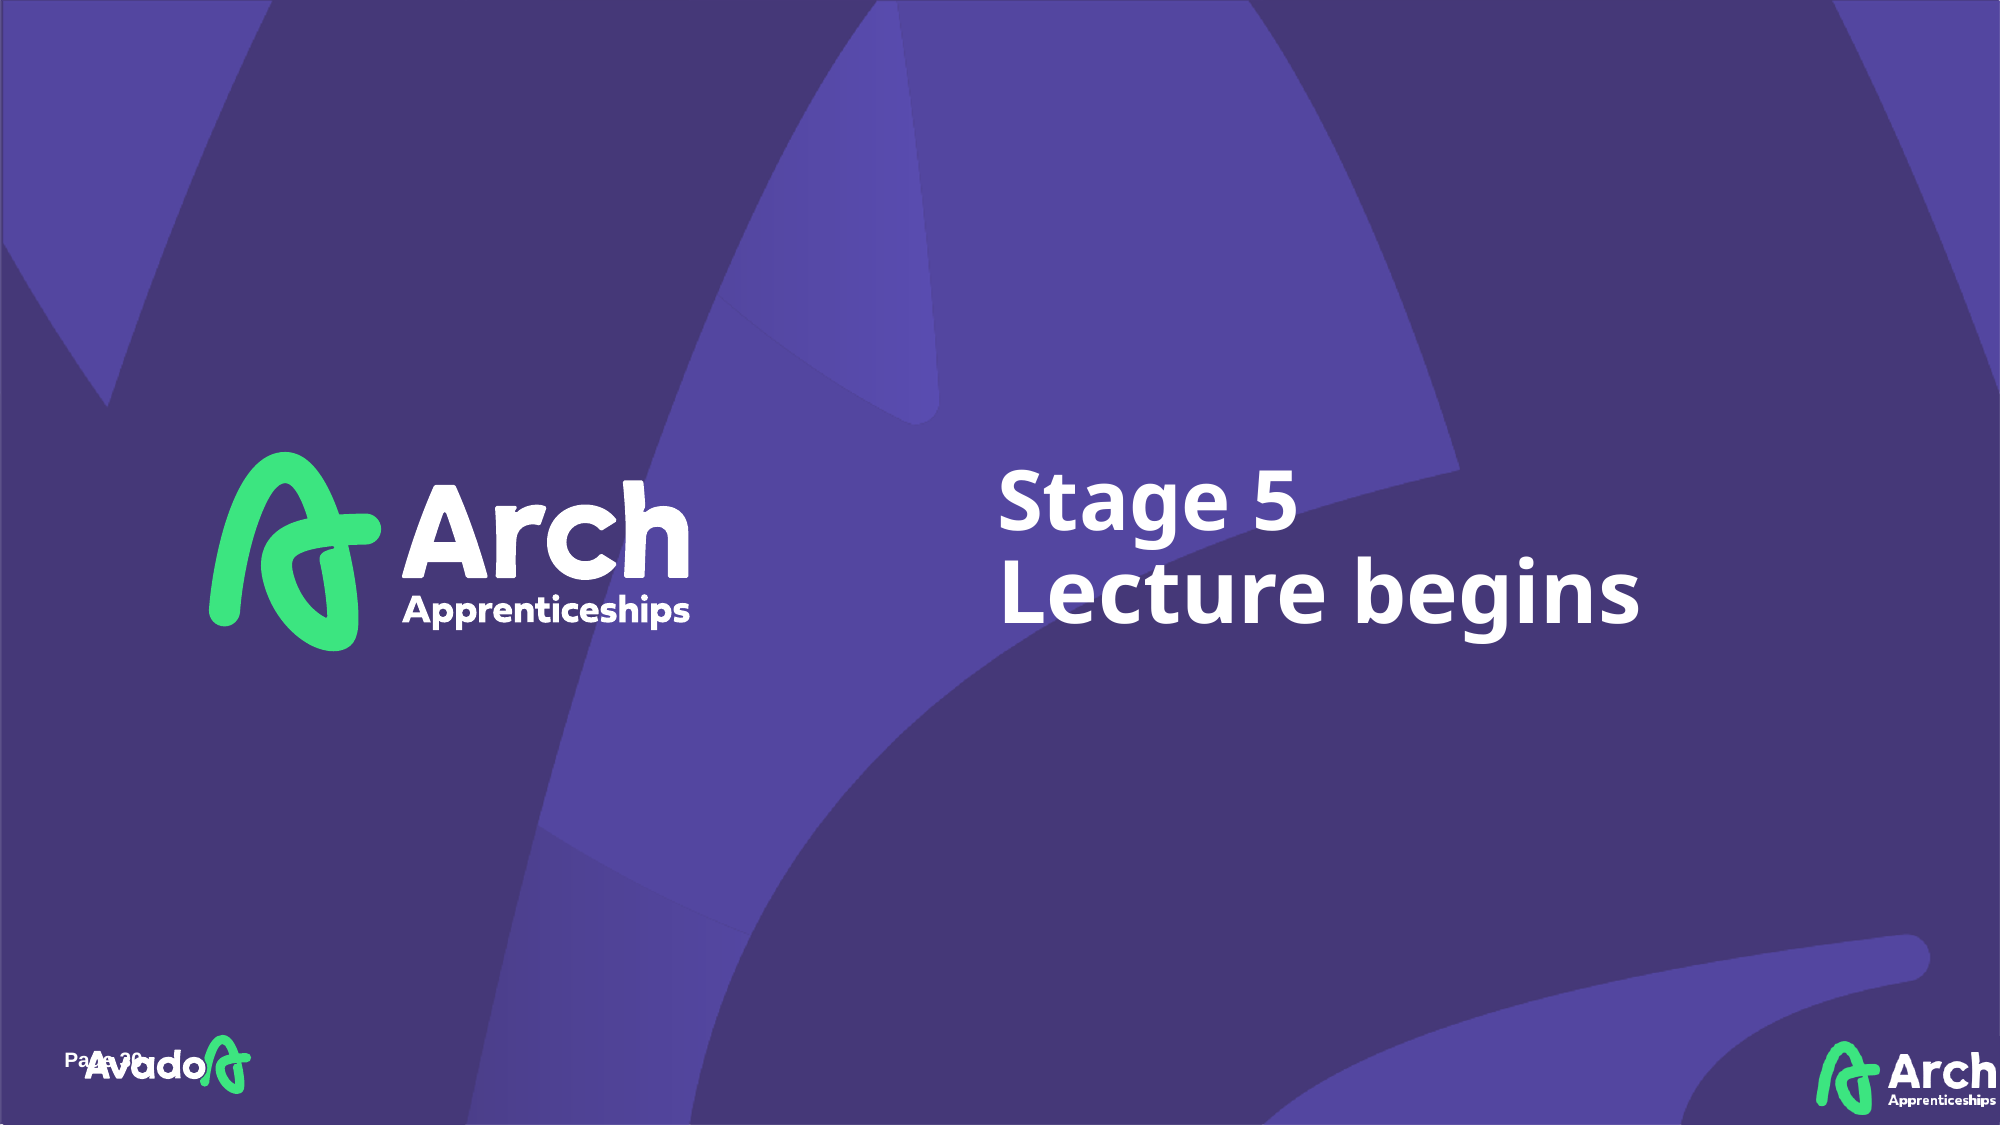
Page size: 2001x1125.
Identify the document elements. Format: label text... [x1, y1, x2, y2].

picture [0, 0, 2000, 1125]
text_box Page 30 [49, 1038, 267, 1079]
title Stage 5 Lecture begins [982, 450, 1916, 651]
